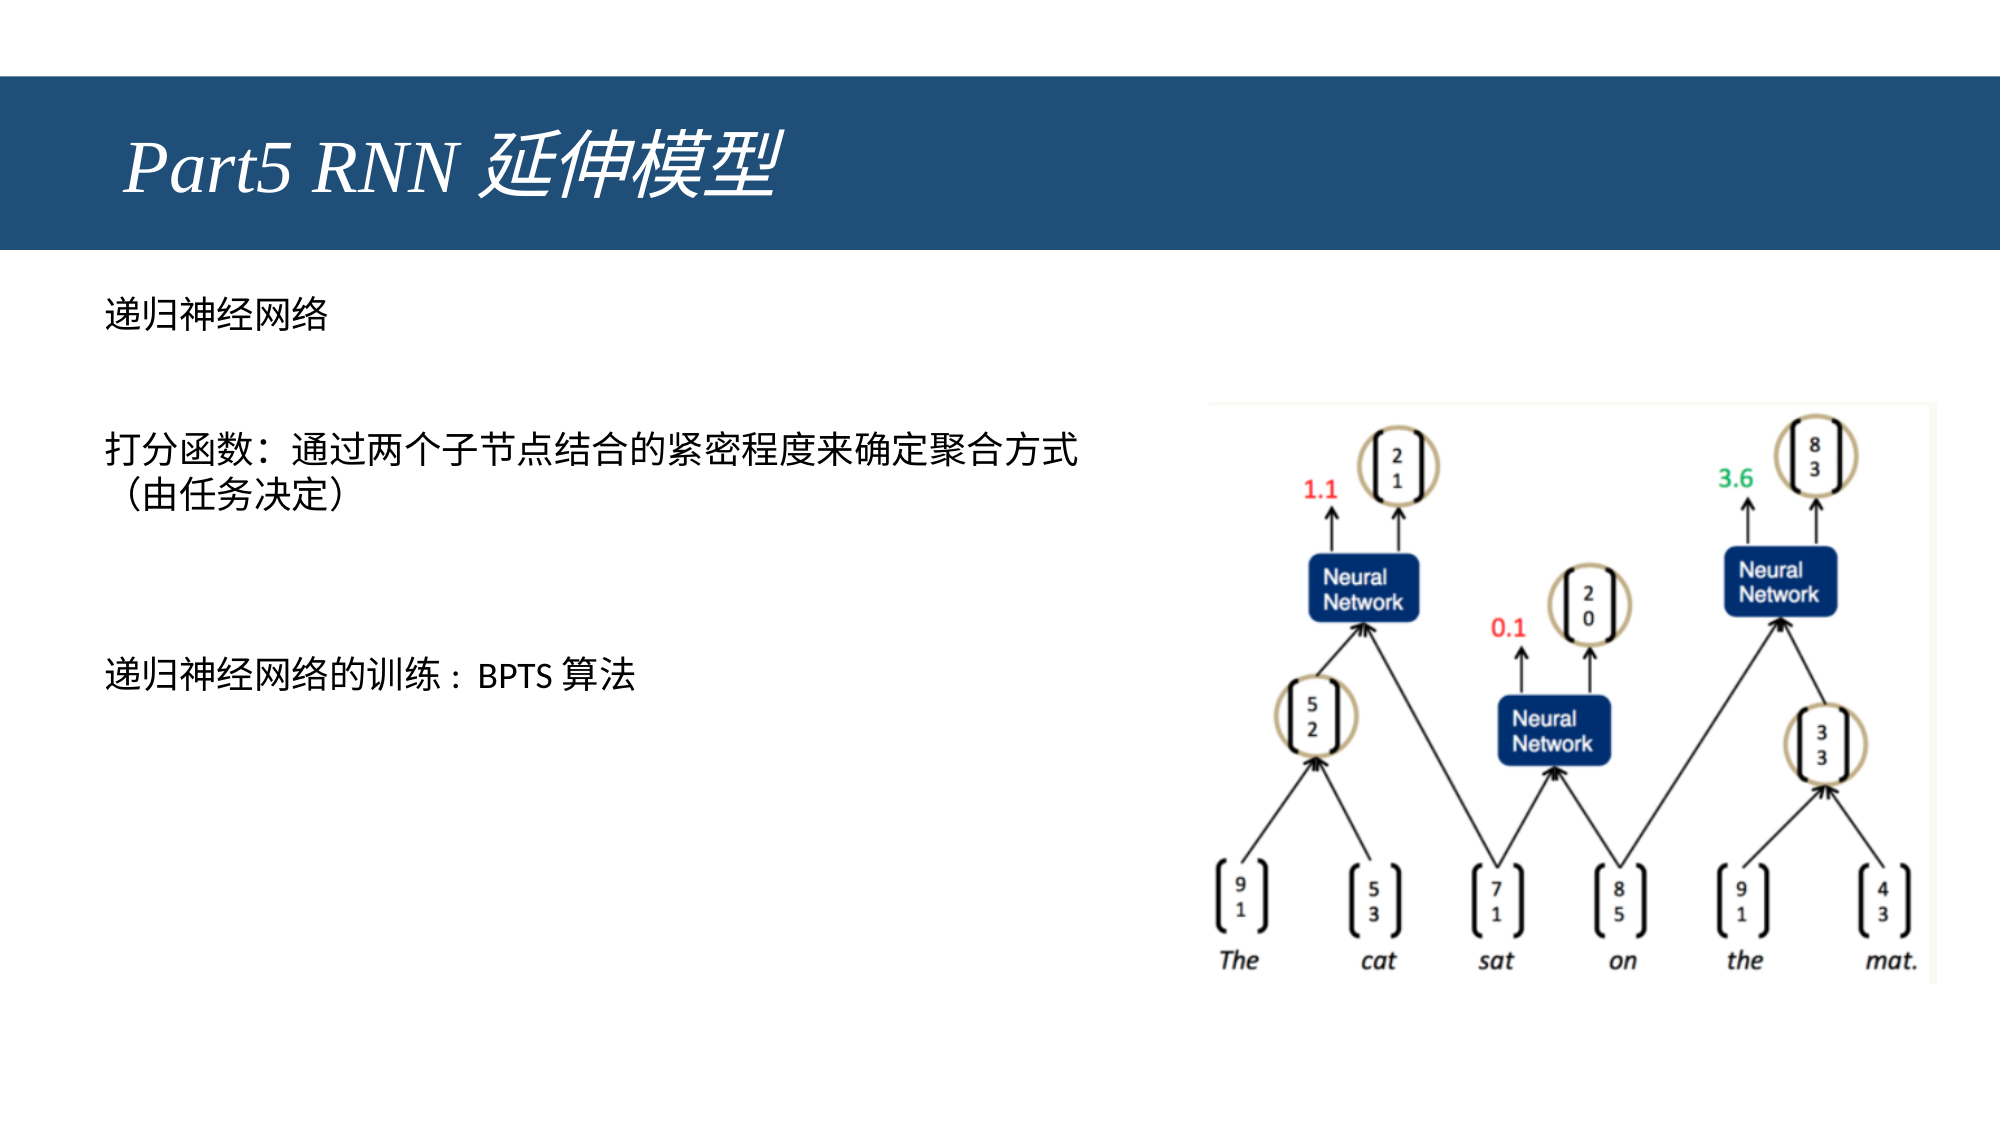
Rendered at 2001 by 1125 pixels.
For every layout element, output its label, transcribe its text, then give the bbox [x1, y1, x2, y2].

title Part5 RNN延伸模型 [89, 37, 1815, 255]
picture [1209, 402, 1937, 984]
text_box [0, 75, 89, 251]
text_box [89, 372, 1249, 568]
text_box [1815, 75, 2000, 251]
text_box 递归神经网络 打分函数：通过两个子节点结合的紧密程度来确定聚合方式 （由任务决定） 递归神经网络的训练: BPTS算法 [89, 568, 1117, 748]
text_box 递归神经网络 打分函数：通过两个子节点结合的紧密程度来确定聚合方式 （由任务决定） 递归神经网络的训练: BPTS算法 [89, 283, 1117, 372]
